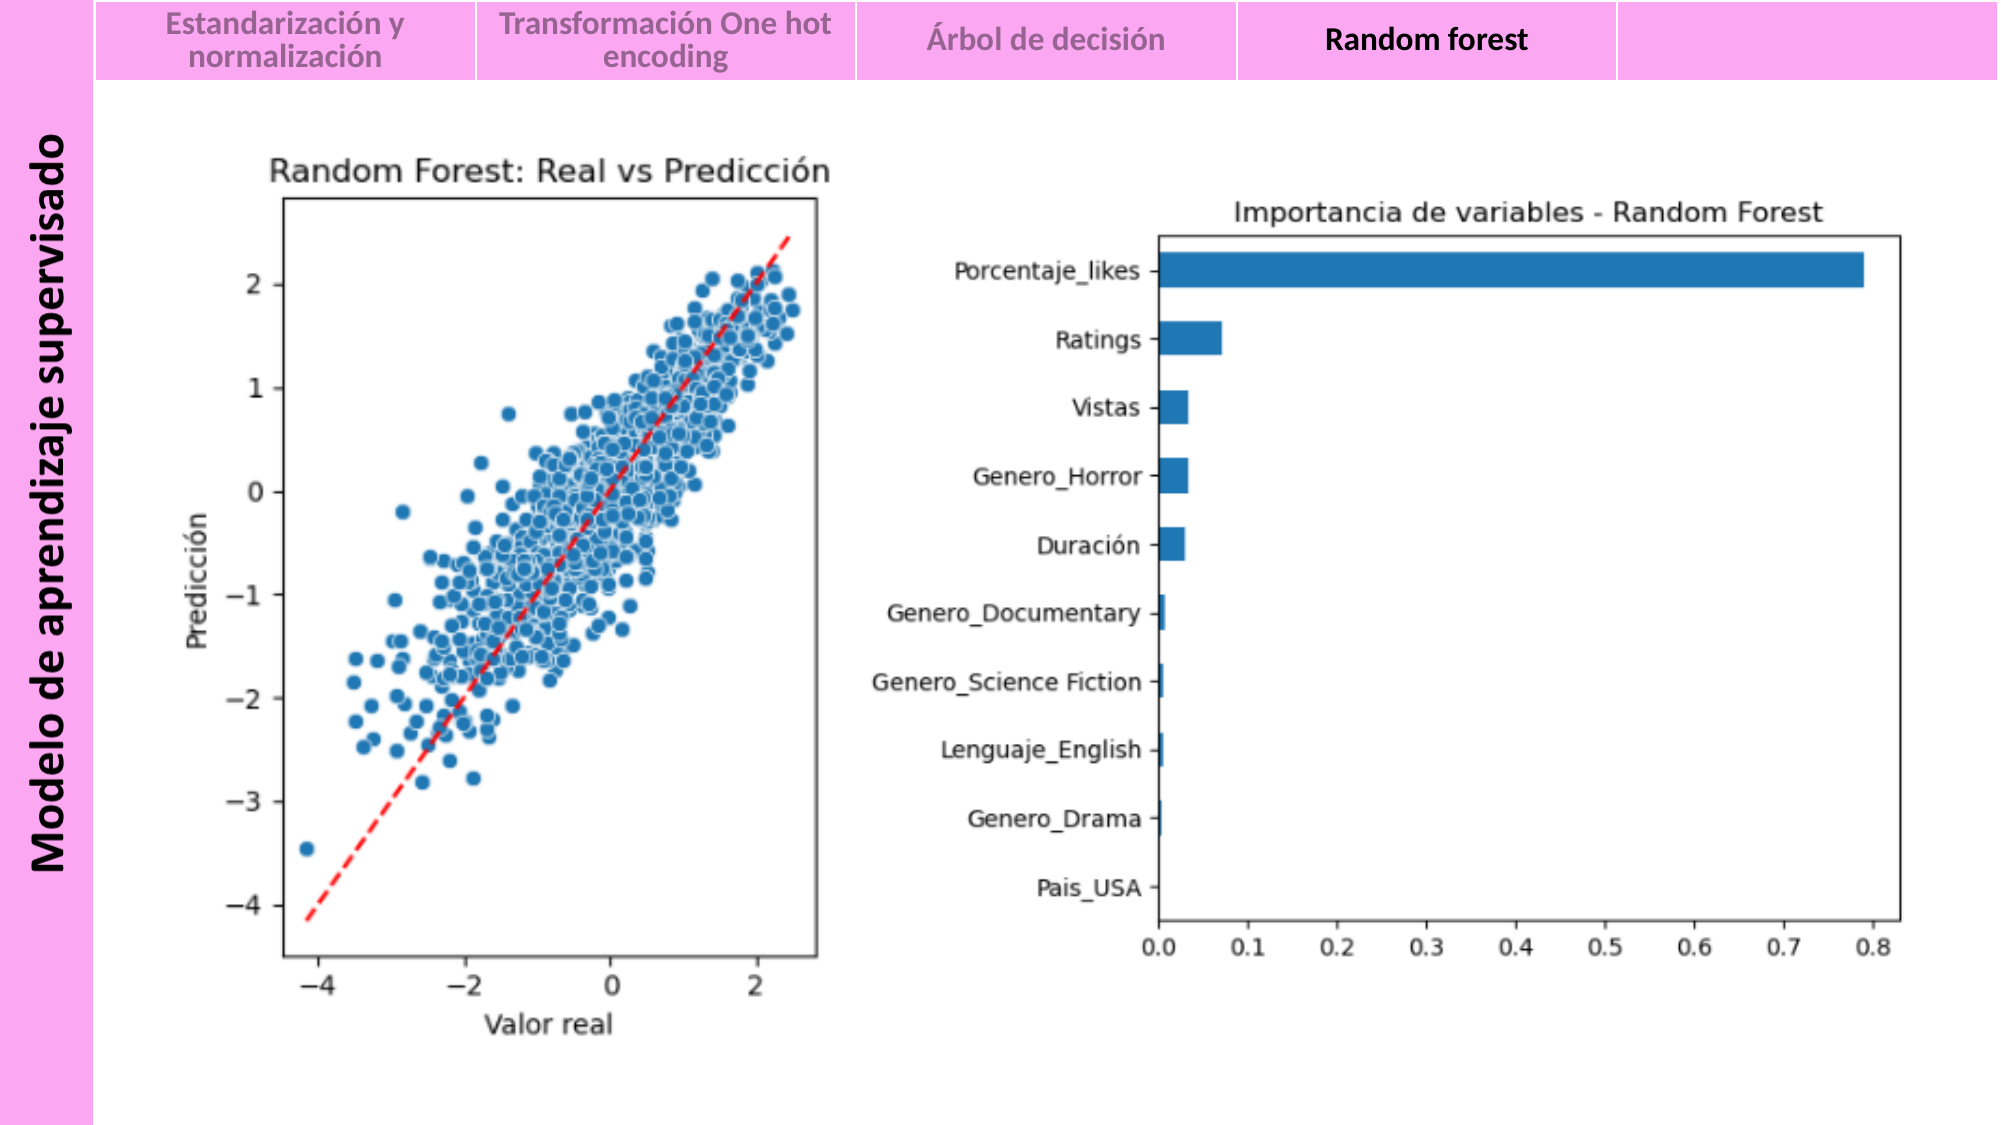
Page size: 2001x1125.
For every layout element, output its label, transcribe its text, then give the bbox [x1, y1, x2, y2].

table_header Estandarización y normalización [106, 2, 475, 80]
table_header Random forest [1238, 2, 1616, 80]
table_header [1618, 2, 1997, 80]
picture [172, 137, 1928, 1073]
table_header Árbol de decisión [857, 2, 1236, 80]
picture [0, 0, 106, 1125]
table_header Transformación One hot encoding [477, 2, 855, 80]
